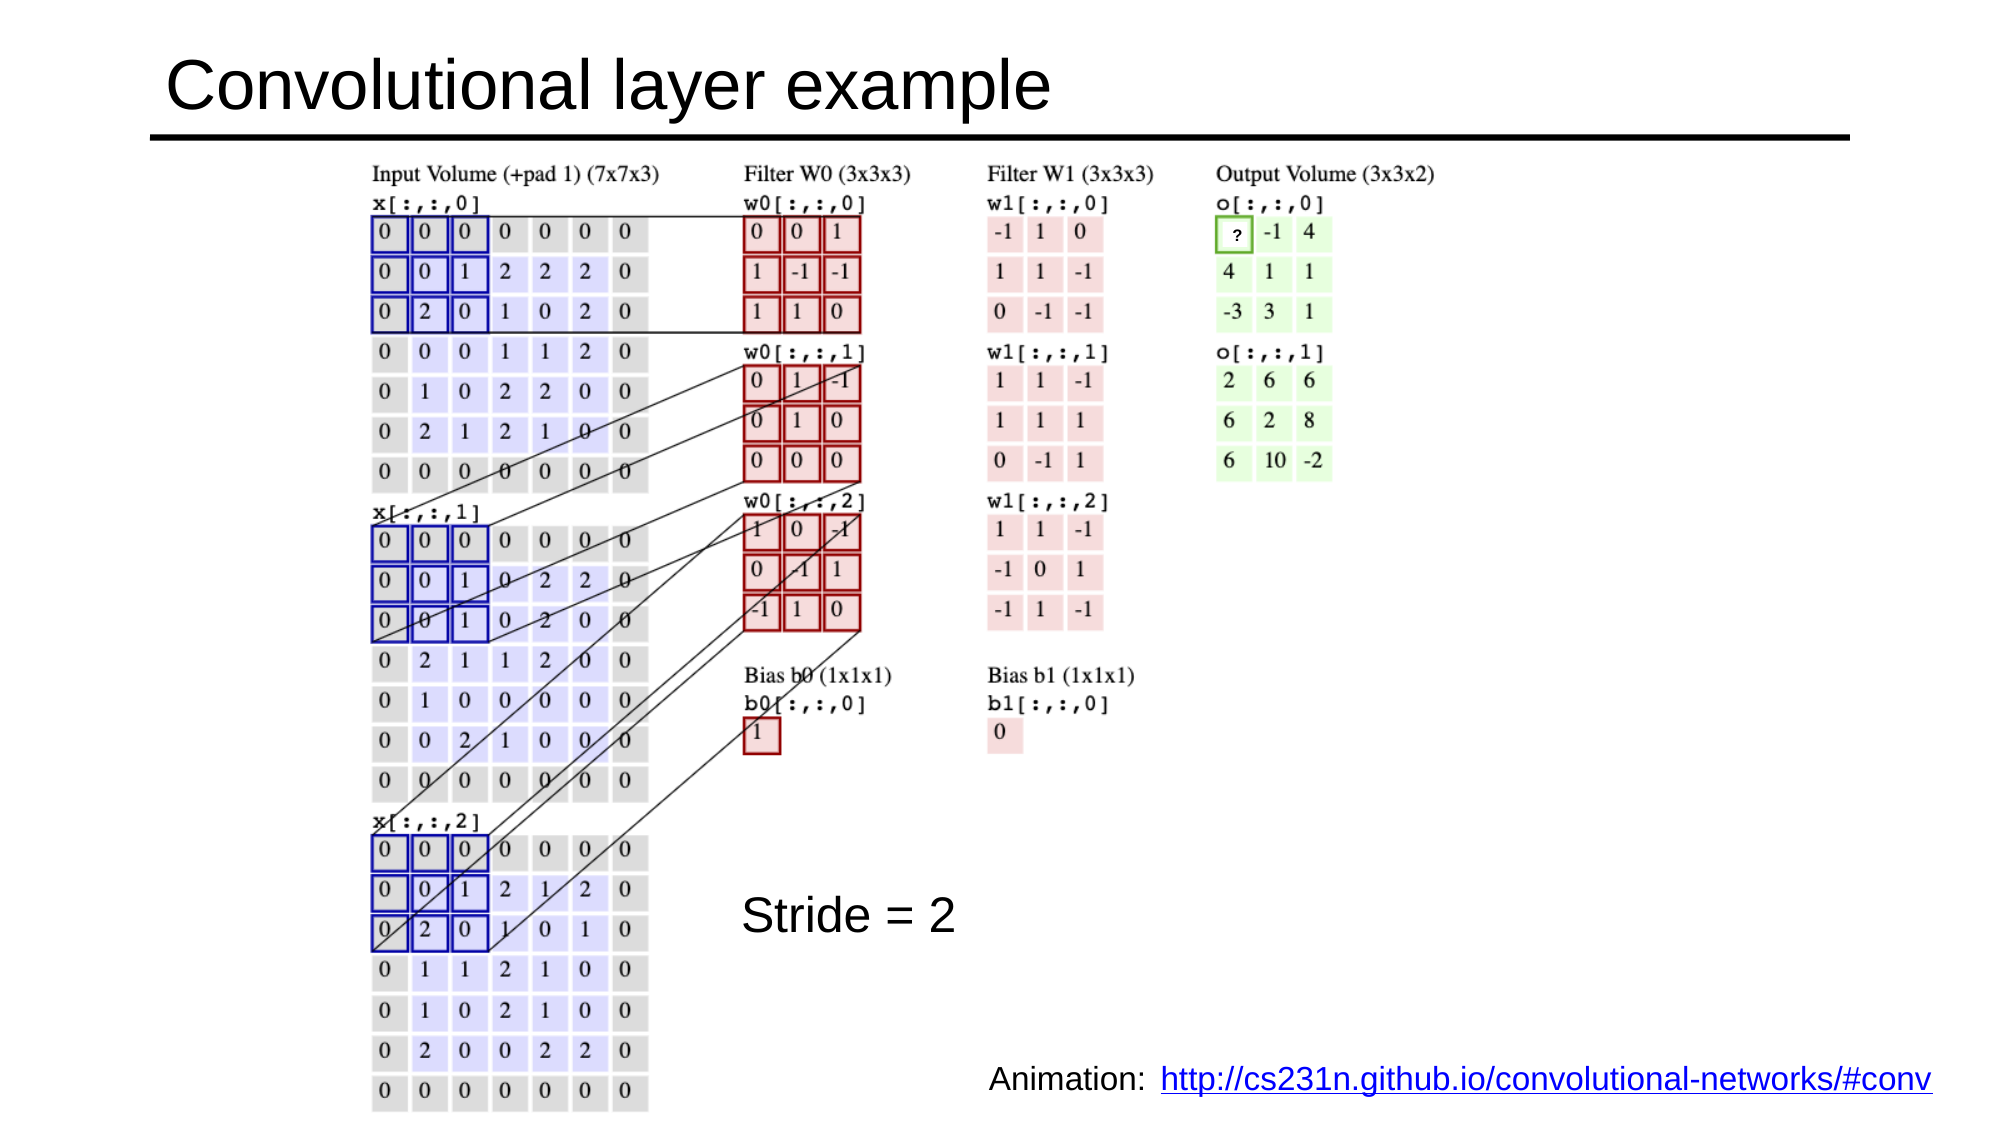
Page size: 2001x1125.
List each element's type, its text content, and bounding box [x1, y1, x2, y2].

picture [358, 145, 1451, 1125]
title Convolutional layer example [149, 12, 1851, 151]
text_box http://cs231n.github.io/convolutional-networks/#conv [1455, 1049, 2000, 1105]
